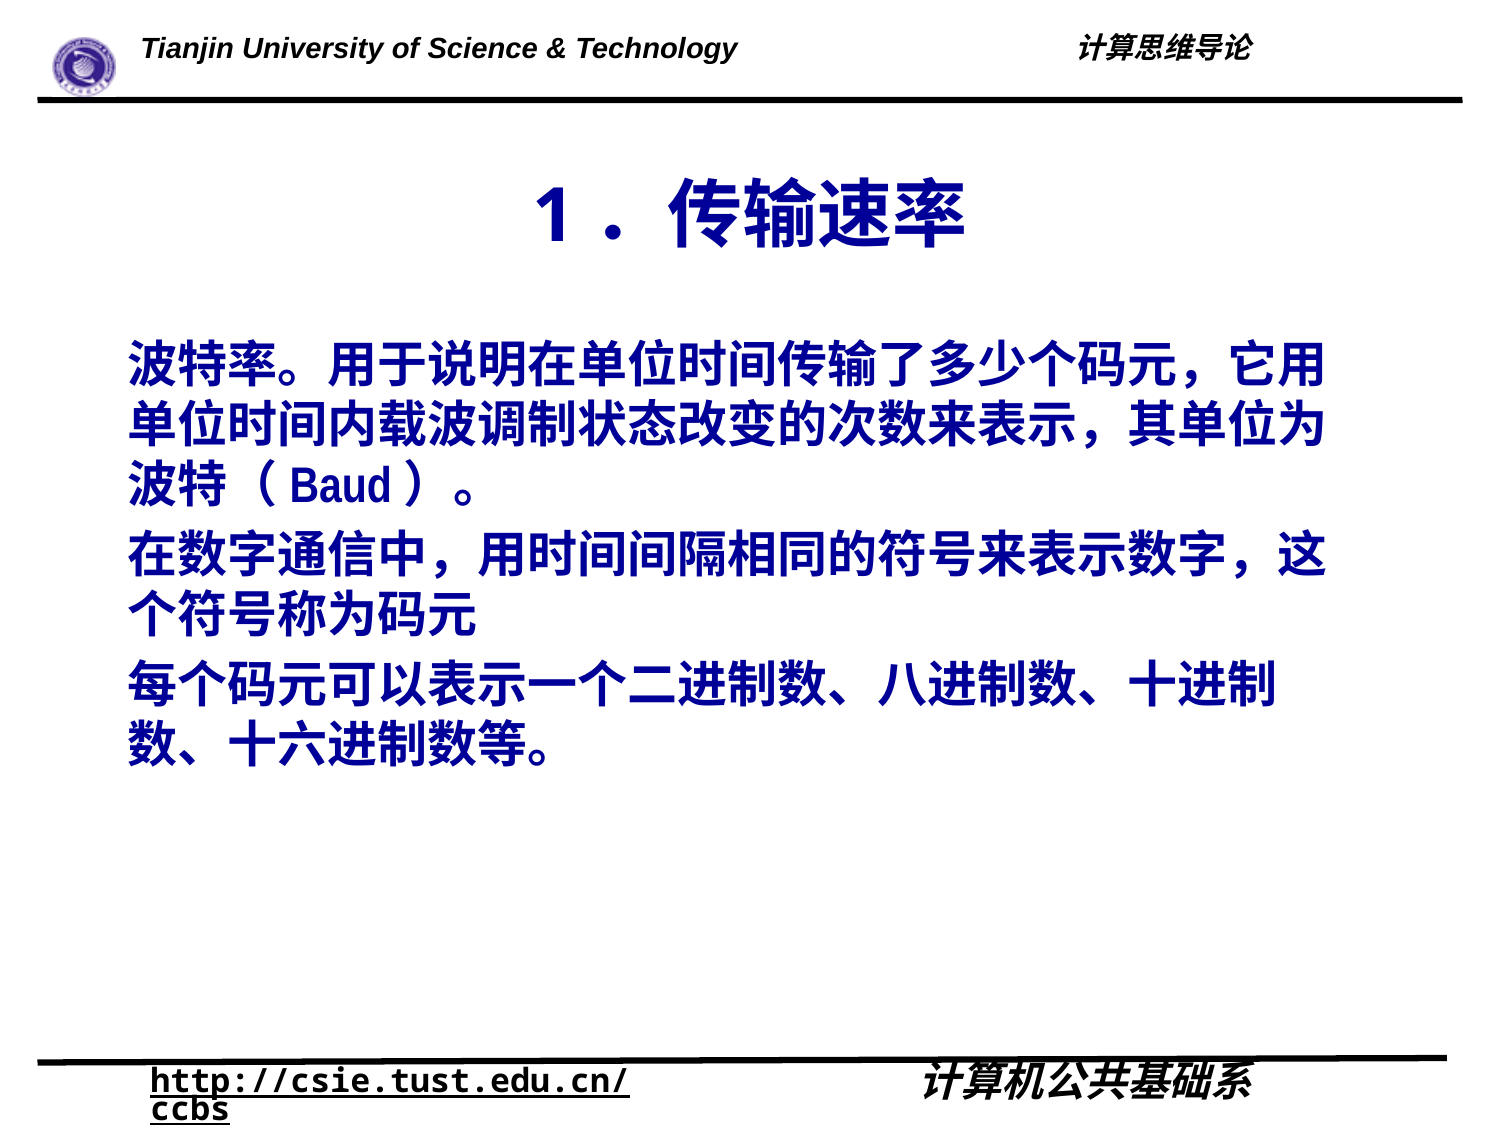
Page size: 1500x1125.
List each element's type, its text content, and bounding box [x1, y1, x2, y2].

title 1．传输速率 [112, 99, 1388, 288]
list 波特率。用于说明在单位时间传输了多少个码元，它用单位时间内载波调制状态改变的次数来表示，其单位为波特（Baud）。 在数字通信中，用时间间隔相同的符号来表示数字，这个符号称为码元 每个码元可以表示一个二进制数、八进制数、十进制数、十六进制数等。 [112, 324, 1388, 1000]
picture [52, 37, 116, 97]
